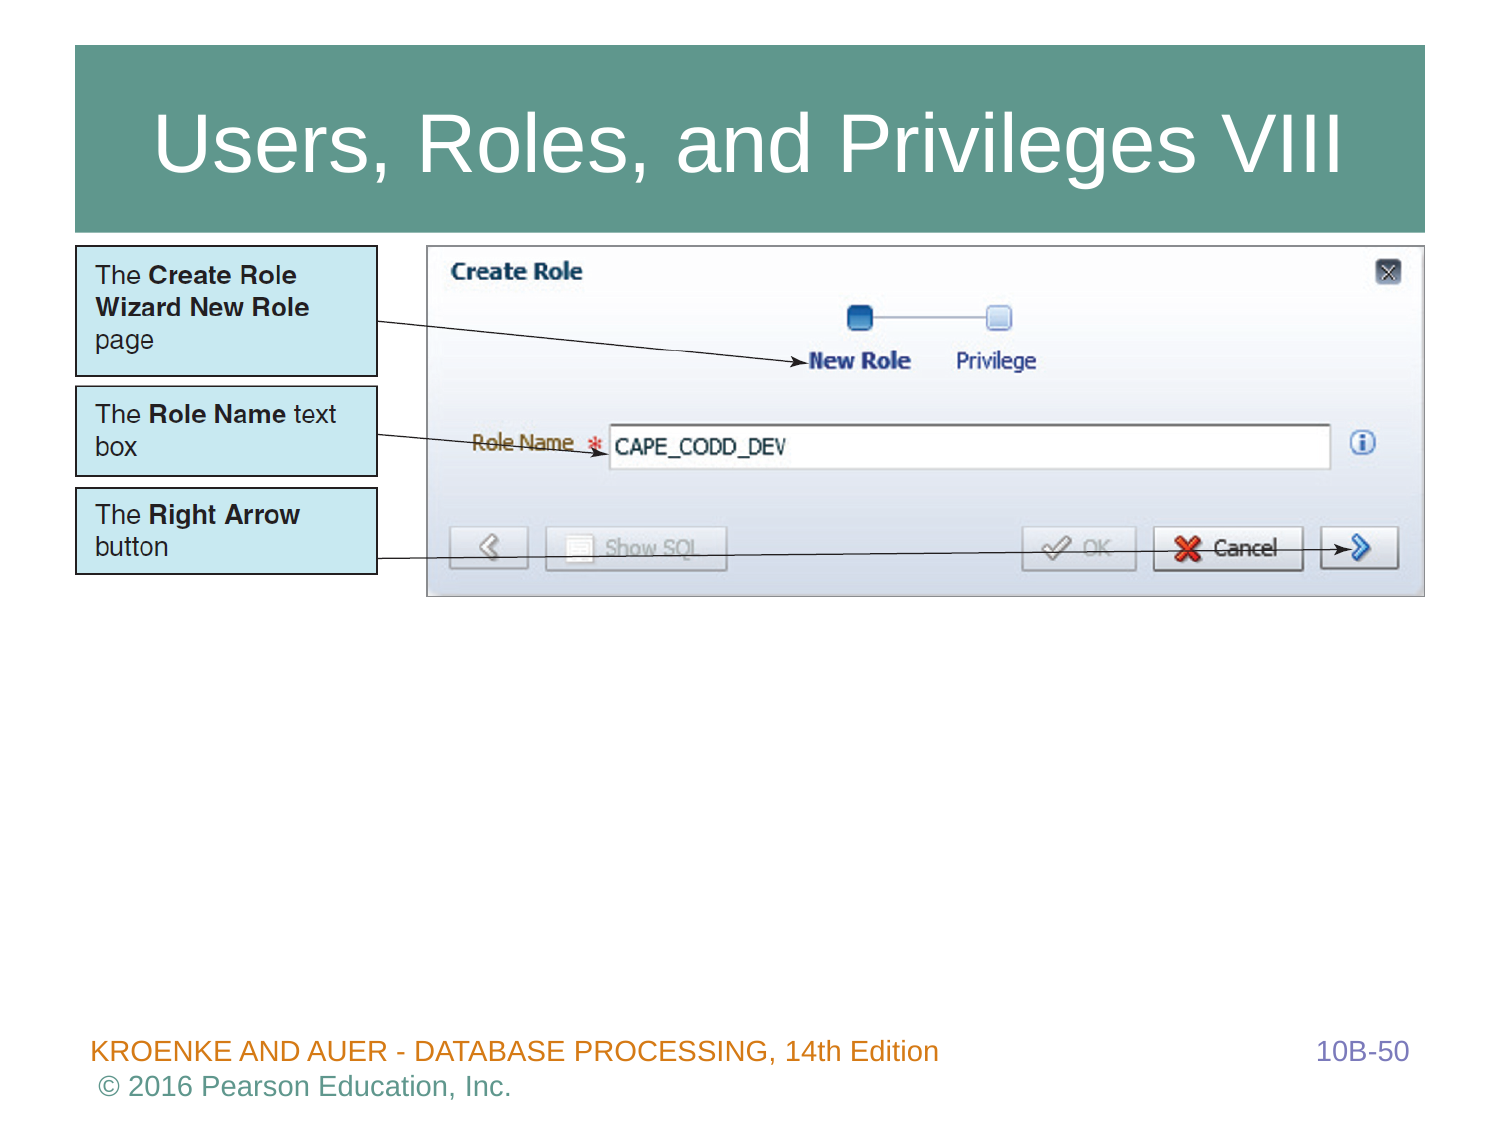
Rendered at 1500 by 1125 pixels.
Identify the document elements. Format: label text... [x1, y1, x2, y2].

title Users, Roles, and Privileges VIII [74, 44, 1426, 233]
picture [74, 244, 1426, 598]
slide_number 10B-50 [1074, 1024, 1426, 1103]
footer KROENKE AND AUER - DATABASE PROCESSING, 14th Edition © 2016 Pearson Education, Inc. [74, 1024, 963, 1104]
